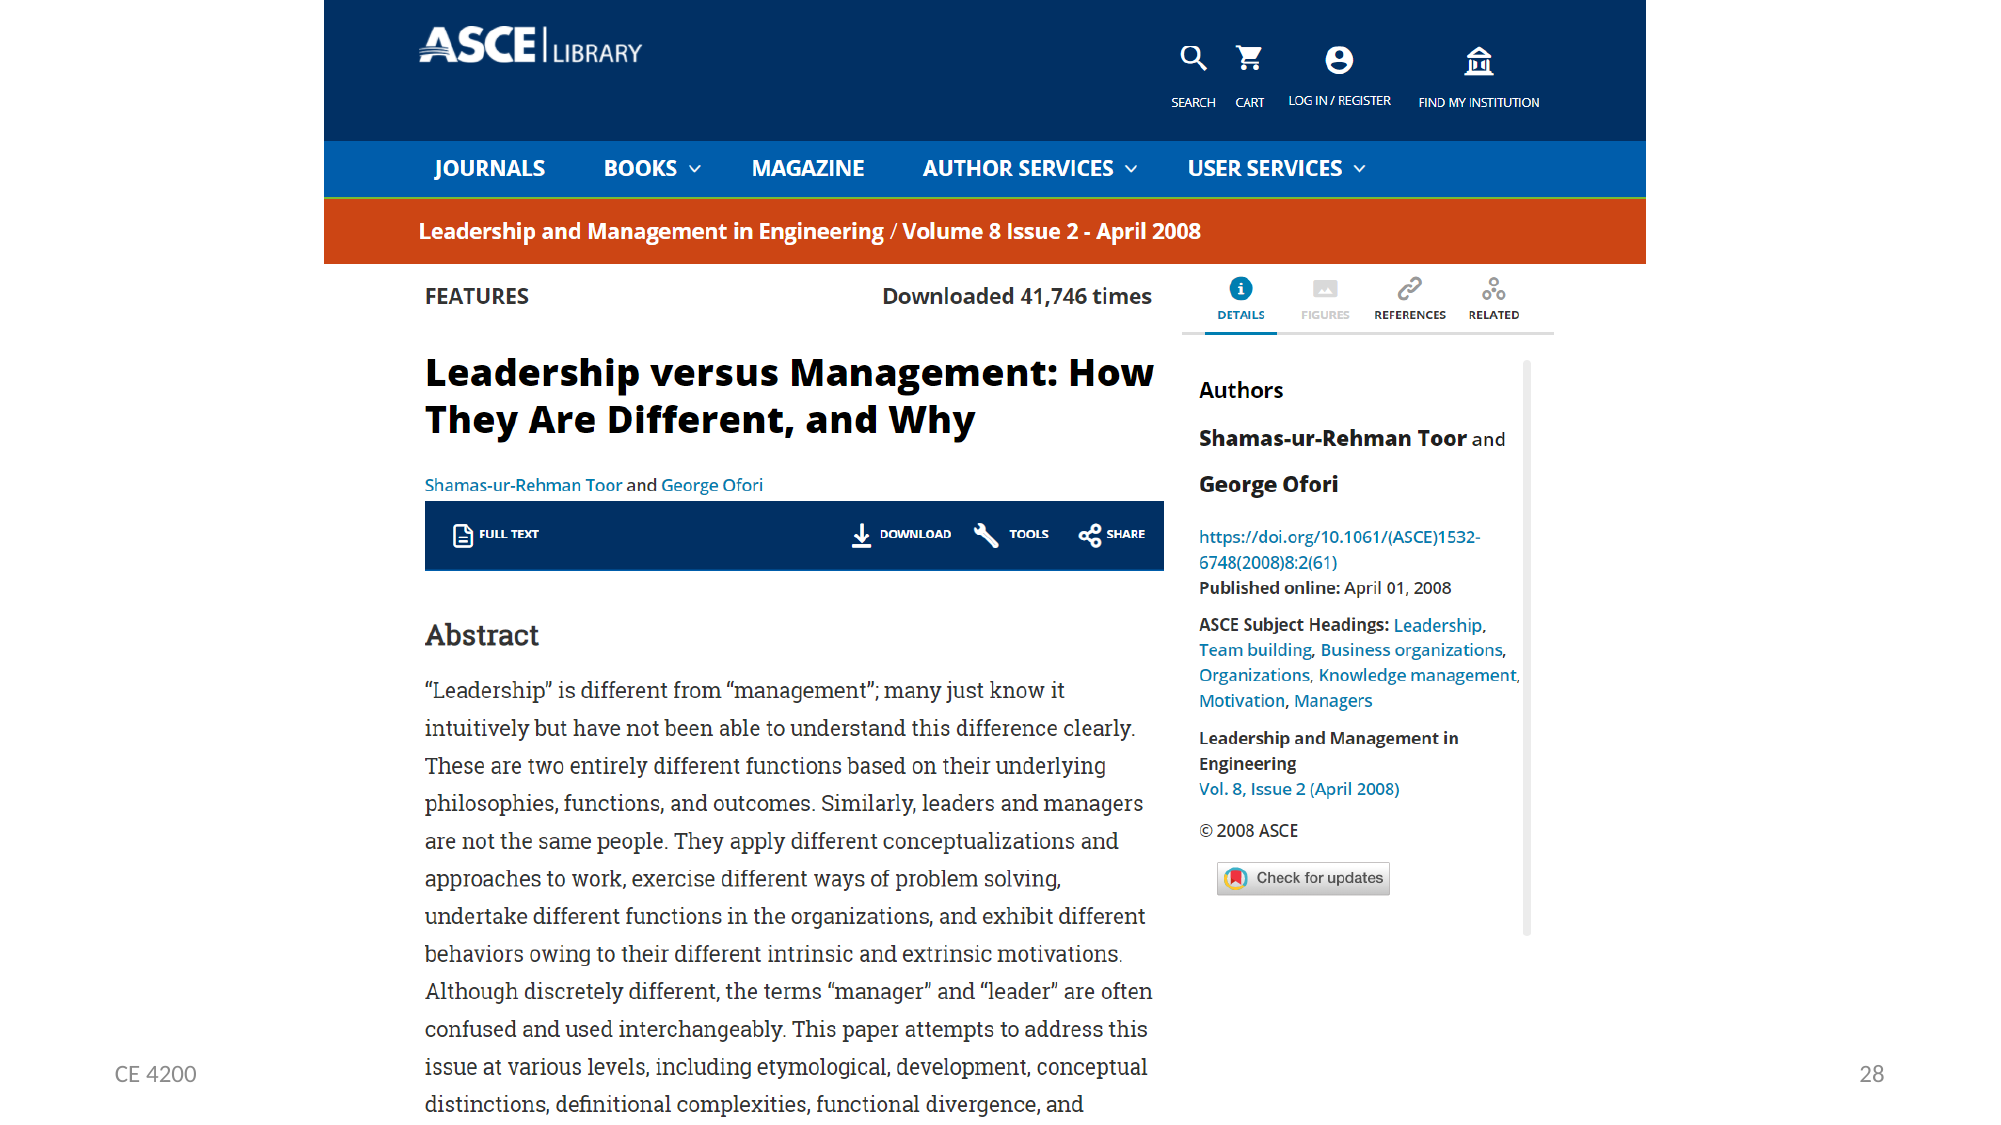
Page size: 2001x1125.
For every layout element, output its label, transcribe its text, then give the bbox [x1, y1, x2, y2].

slide_number 28 [1648, 1042, 1900, 1103]
slide_number CE 4200 [99, 1042, 319, 1103]
picture [324, 0, 1646, 1125]
